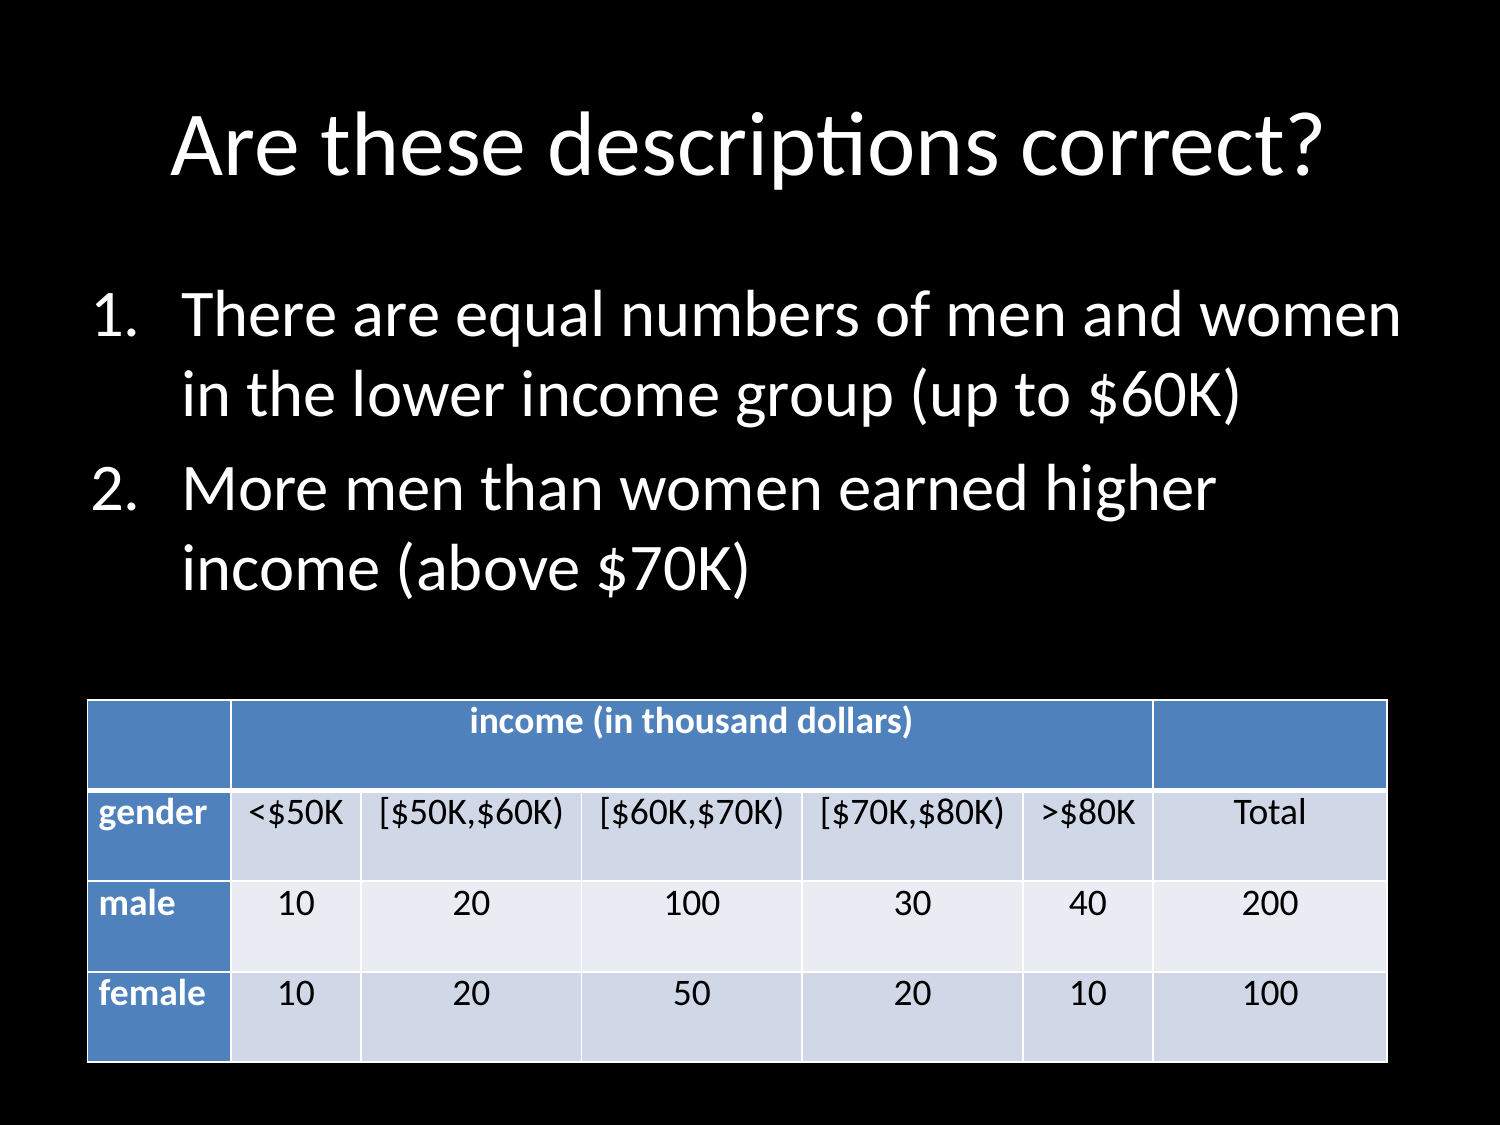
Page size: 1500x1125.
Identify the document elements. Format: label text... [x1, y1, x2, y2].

table_cell [$60K,$70K) [582, 793, 801, 880]
list There are equal numbers of men and women in the lower income group (up to $60K) More men than women earned higher income (above $70K) [75, 262, 1425, 650]
table_cell 10 [1024, 973, 1152, 1061]
table_cell Total [1154, 793, 1386, 880]
table_cell 200 [1154, 882, 1386, 971]
table_cell 20 [803, 973, 1022, 1061]
table_cell male [88, 882, 230, 971]
table_cell 10 [232, 882, 360, 971]
table_cell 100 [582, 882, 801, 971]
title Are these descriptions correct? [75, 45, 1425, 233]
table_cell female [88, 973, 230, 1061]
table_cell 30 [803, 882, 1022, 971]
table_cell gender [88, 793, 230, 880]
table_header [88, 701, 230, 788]
table_header [1154, 701, 1386, 788]
table_cell [$50K,$60K) [362, 793, 581, 880]
table_header income (in thousand dollars) [232, 701, 1152, 788]
table_cell 20 [362, 973, 581, 1061]
table_cell 10 [232, 973, 360, 1061]
table_cell 40 [1024, 882, 1152, 971]
table_cell [$70K,$80K) [803, 793, 1022, 880]
table_cell <$50K [232, 793, 360, 880]
table_cell 20 [362, 882, 581, 971]
table_cell >$80K [1024, 793, 1152, 880]
table_cell 100 [1154, 973, 1386, 1061]
table_cell 50 [582, 973, 801, 1061]
